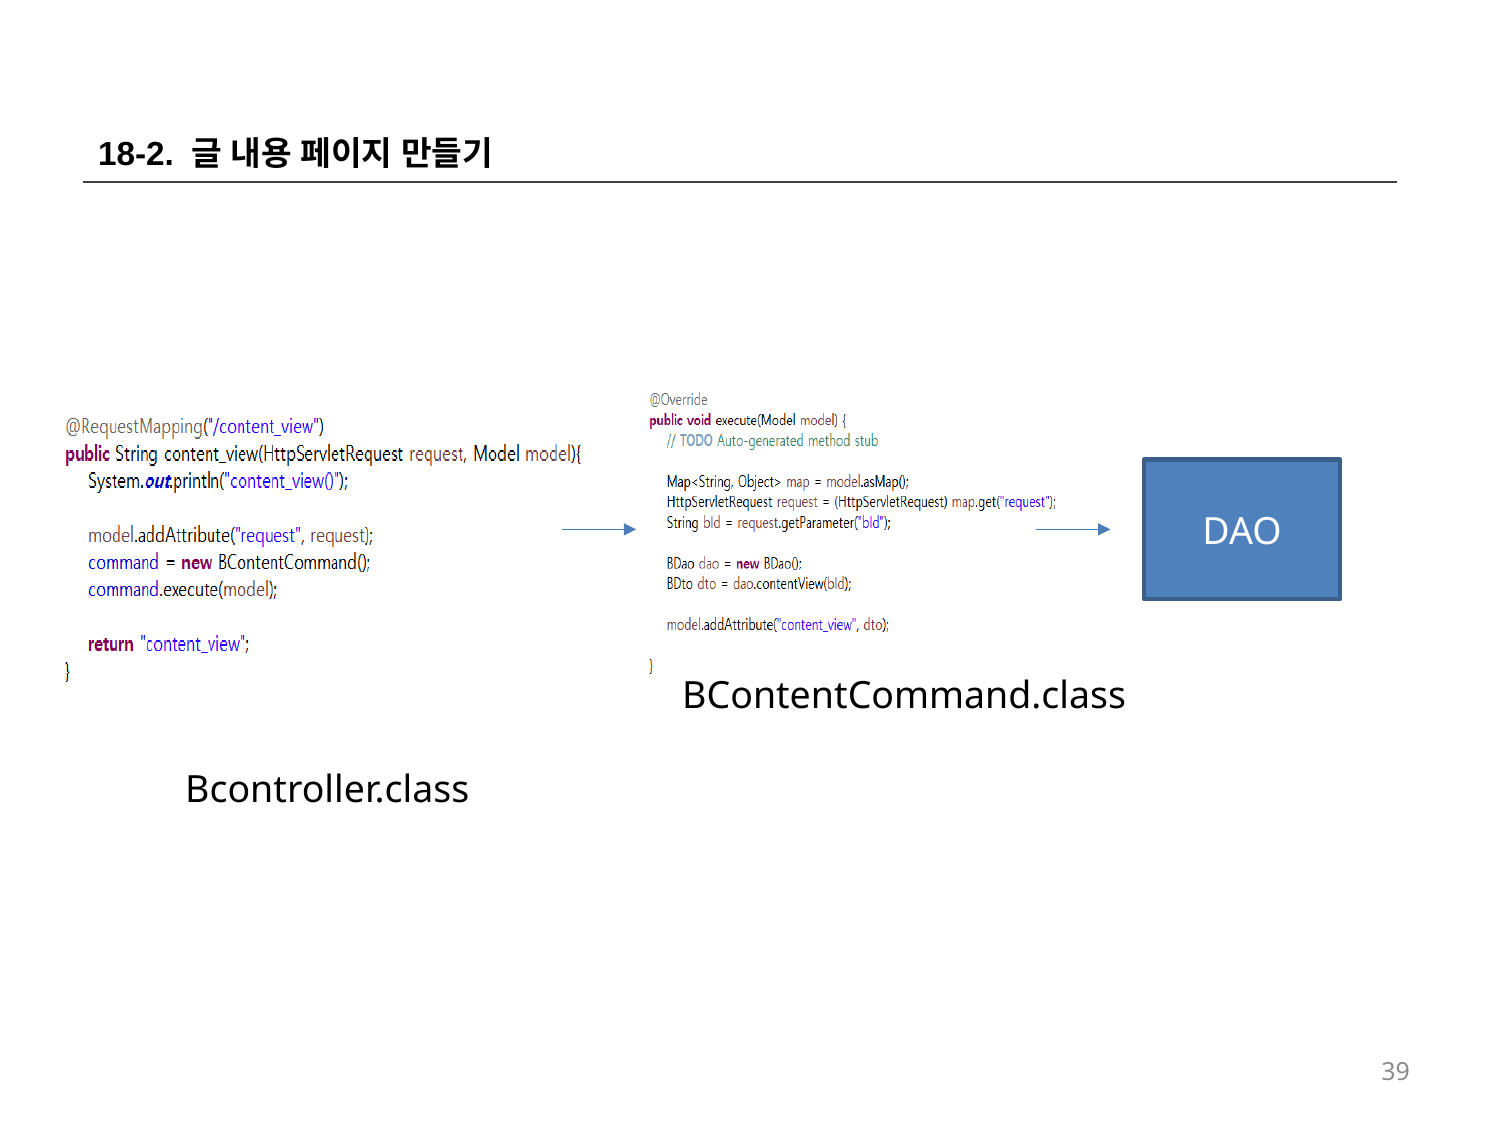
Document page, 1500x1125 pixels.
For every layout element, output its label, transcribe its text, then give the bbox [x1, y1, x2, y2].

slide_number 39 [1074, 1042, 1425, 1103]
picture [52, 408, 587, 695]
text_box 18-2. 글 내용 페이지 만들기 [83, 124, 1397, 180]
text_box DAO [1142, 457, 1342, 601]
text_box BContentCommand.class [667, 663, 1142, 724]
text_box Bcontroller.class [170, 757, 485, 818]
picture [642, 387, 1060, 678]
